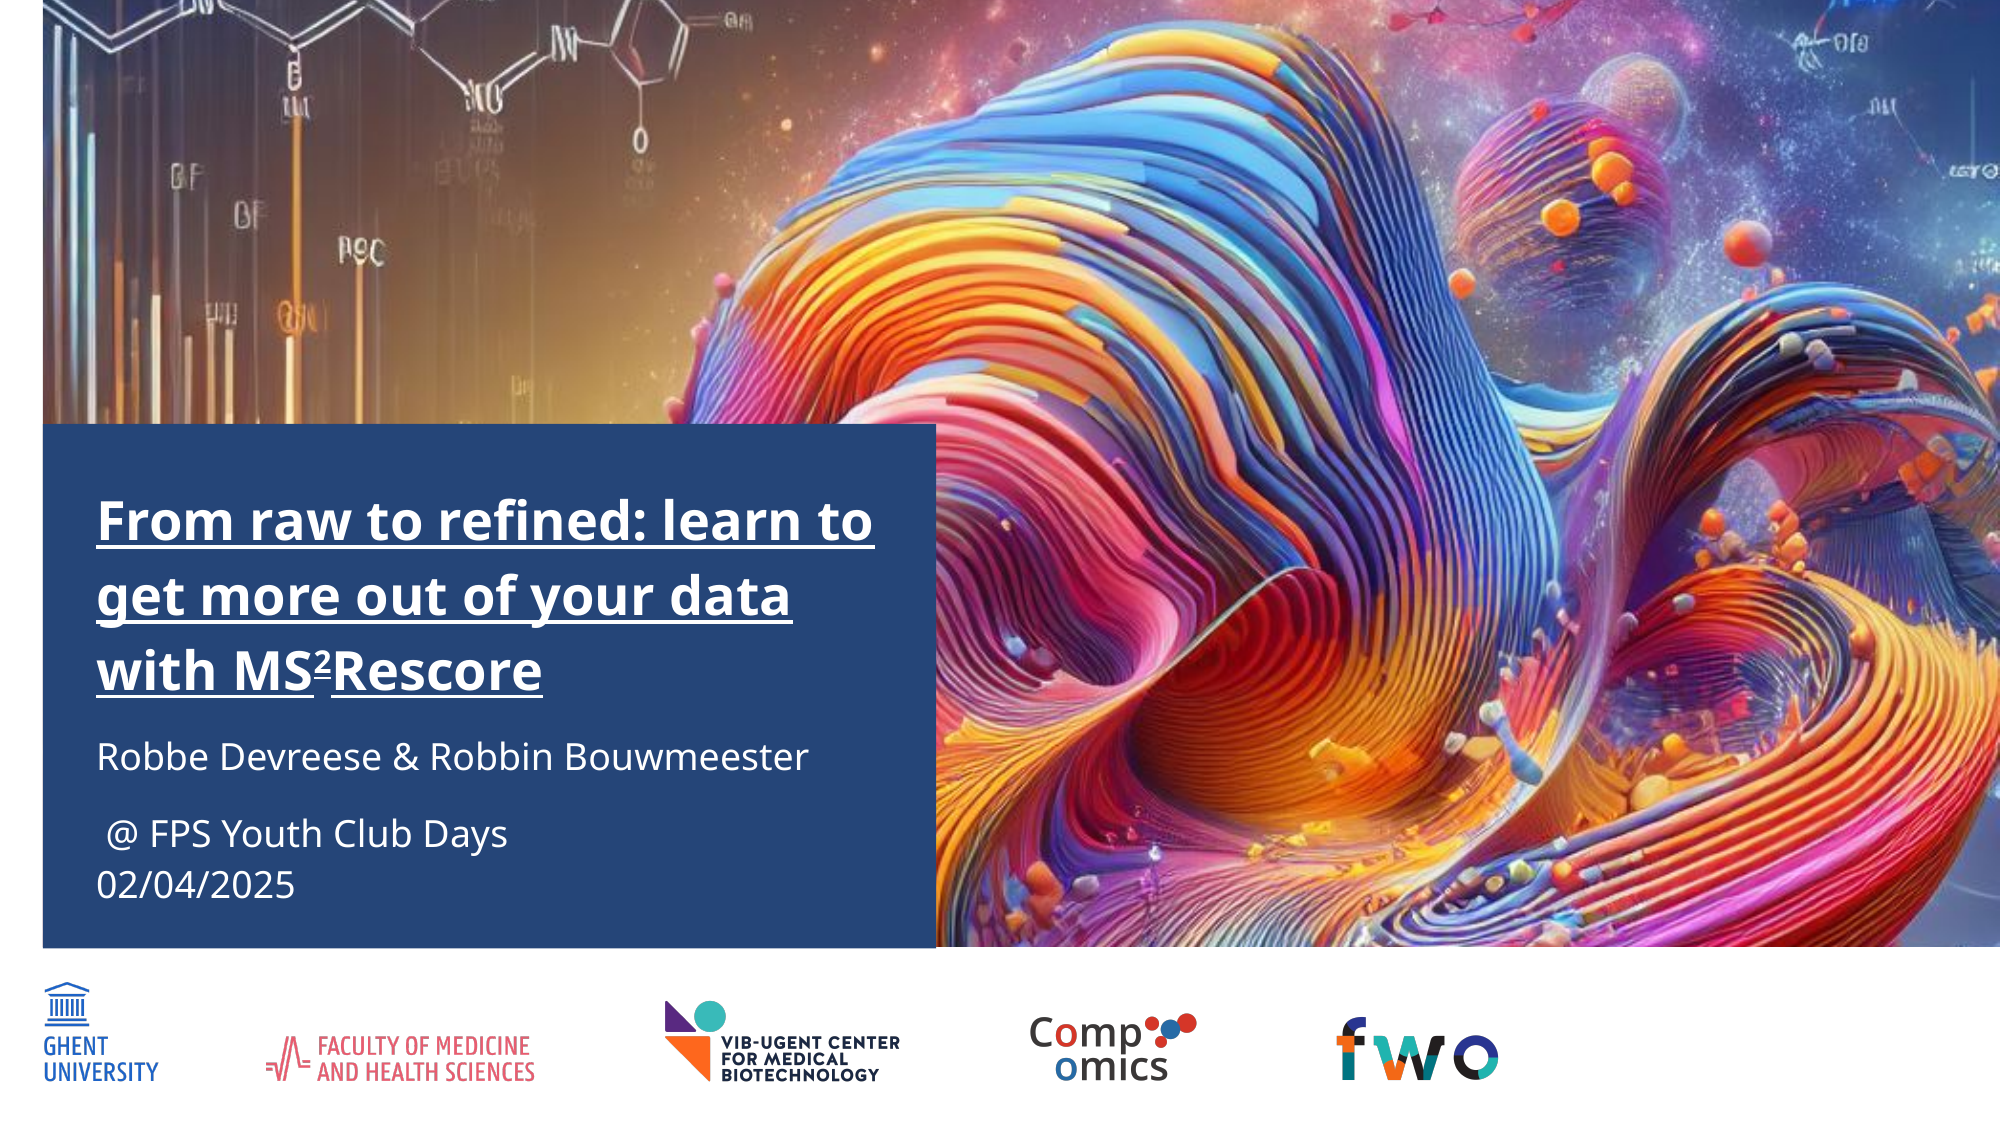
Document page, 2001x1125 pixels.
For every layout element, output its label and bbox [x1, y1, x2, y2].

picture [42, 0, 2000, 947]
picture [0, 948, 577, 1125]
picture [1026, 1009, 1201, 1085]
picture [1304, 978, 1527, 1125]
picture [661, 997, 903, 1085]
